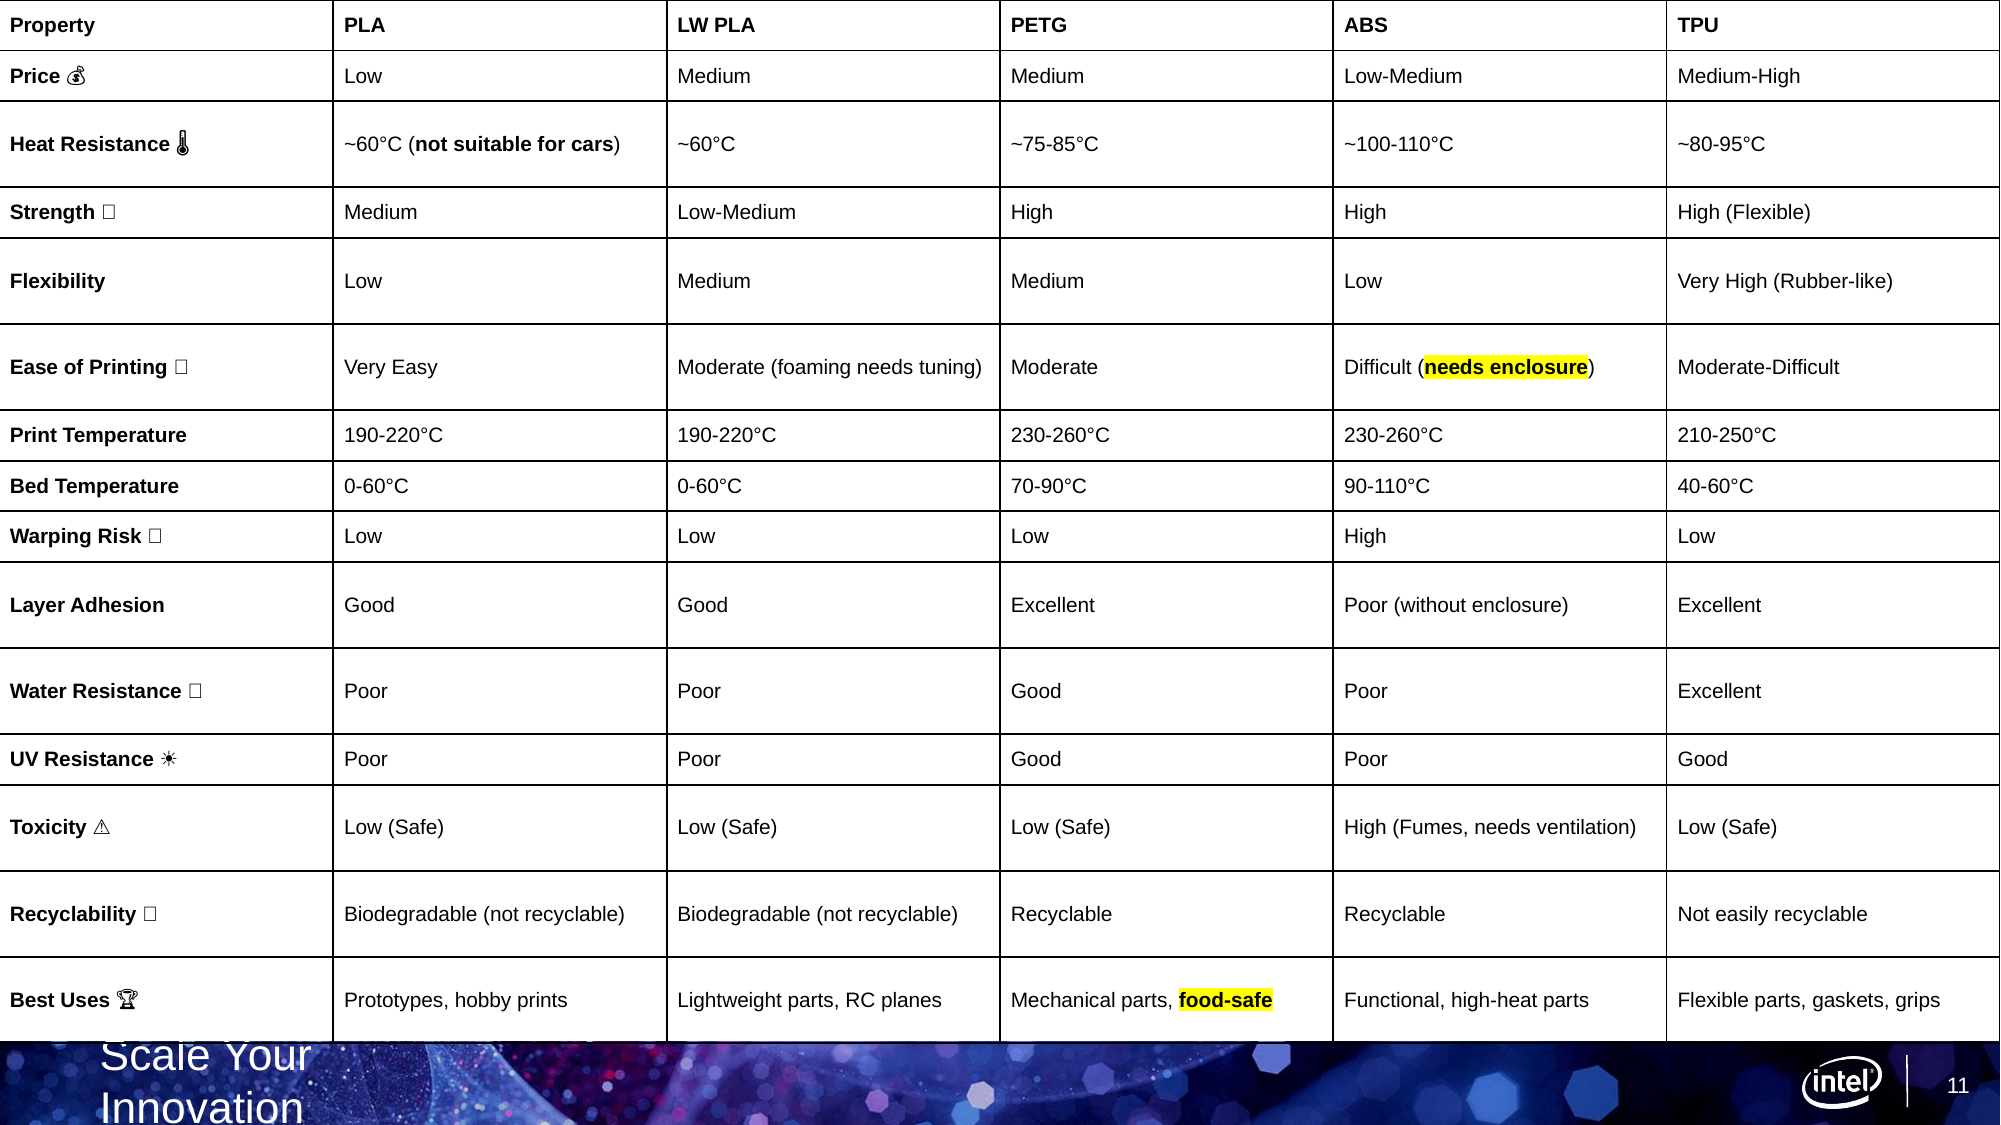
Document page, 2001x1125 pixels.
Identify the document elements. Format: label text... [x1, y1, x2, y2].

table_cell Low (Safe) [668, 786, 999, 870]
picture [0, 1044, 2000, 1125]
table_cell Good [1667, 735, 1999, 784]
table_cell Biodegradable (not recyclable) [668, 872, 999, 956]
table_cell Low (Safe) [1667, 786, 1999, 870]
table_cell Medium [668, 51, 999, 100]
table_cell 70-90°C [1001, 462, 1332, 510]
table_cell Low [334, 51, 666, 100]
table_cell ~60°C [668, 102, 999, 186]
table_cell Poor (without enclosure) [1334, 563, 1666, 647]
table_cell Good [668, 563, 999, 647]
slide_number 11 [1503, 1055, 1970, 1116]
table_cell Print Temperature [0, 411, 332, 460]
table_cell Bed Temperature [0, 462, 332, 510]
table_cell Poor [334, 649, 666, 733]
table_cell Heat Resistance 🌡️ [0, 102, 332, 186]
table_cell Very High (Rubber-like) [1667, 239, 1999, 323]
table_cell Excellent [1001, 563, 1332, 647]
table_cell Difficult (needs enclosure) [1334, 325, 1666, 409]
table_cell ~100-110°C [1334, 102, 1666, 186]
table_cell Low [334, 239, 666, 323]
table_cell Flexible parts, gaskets, grips [1667, 958, 1999, 1042]
table_cell Moderate-Difficult [1667, 325, 1999, 409]
table_cell Prototypes, hobby prints [334, 958, 666, 1042]
table_cell 190-220°C [334, 411, 666, 460]
table_cell Recyclable [1334, 872, 1666, 956]
table_cell ~60°C (not suitable for cars) [334, 102, 666, 186]
table_cell Poor [334, 735, 666, 784]
table_cell 190-220°C [668, 411, 999, 460]
table_cell Low (Safe) [1001, 786, 1332, 870]
table_header ABS [1334, 1, 1666, 50]
table_cell Price 💰 [0, 51, 332, 100]
table_cell Moderate (foaming needs tuning) [668, 325, 999, 409]
table_cell Good [334, 563, 666, 647]
table_cell ~75-85°C [1001, 102, 1332, 186]
table_cell Mechanical parts, food-safe [1001, 958, 1332, 1042]
table_cell Excellent [1667, 563, 1999, 647]
table_cell Low (Safe) [334, 786, 666, 870]
table_cell 230-260°C [1334, 411, 1666, 460]
table_cell Low [668, 512, 999, 561]
table_cell High [1334, 188, 1666, 237]
table_cell Poor [1334, 735, 1666, 784]
table_cell 40-60°C [1667, 462, 1999, 510]
table_cell Layer Adhesion [0, 563, 332, 647]
table_cell ~80-95°C [1667, 102, 1999, 186]
table_cell Recyclable [1001, 872, 1332, 956]
table_cell 90-110°C [1334, 462, 1666, 510]
table_header TPU [1667, 1, 1999, 50]
table_cell UV Resistance ☀️ [0, 735, 332, 784]
table_cell Moderate [1001, 325, 1332, 409]
table_cell High (Fumes, needs ventilation) [1334, 786, 1666, 870]
table_cell 210-250°C [1667, 411, 1999, 460]
table_header LW PLA [668, 1, 999, 50]
table_cell Toxicity ⚠️ [0, 786, 332, 870]
table_cell Best Uses 🏆 [0, 958, 332, 1042]
table_cell High (Flexible) [1667, 188, 1999, 237]
table_cell Good [1001, 649, 1332, 733]
table_cell Poor [668, 735, 999, 784]
table_cell Recyclability 🔄 [0, 872, 332, 956]
table_cell Strength 💪 [0, 188, 332, 237]
table_cell Warping Risk 🚨 [0, 512, 332, 561]
table_cell Not easily recyclable [1667, 872, 1999, 956]
table_cell Functional, high-heat parts [1334, 958, 1666, 1042]
table_cell High [1334, 512, 1666, 561]
table_cell Low-Medium [1334, 51, 1666, 100]
table_cell Low-Medium [668, 188, 999, 237]
table_cell Water Resistance 💦 [0, 649, 332, 733]
table_cell Medium [334, 188, 666, 237]
table_cell Poor [1334, 649, 1666, 733]
table_header PLA [334, 1, 666, 50]
table_cell Biodegradable (not recyclable) [334, 872, 666, 956]
table_cell Excellent [1667, 649, 1999, 733]
table_cell Low [1667, 512, 1999, 561]
table_cell Very Easy [334, 325, 666, 409]
table_header PETG [1001, 1, 1332, 50]
picture [231, 1044, 243, 1054]
table_cell Poor [668, 649, 999, 733]
table_header Property [0, 1, 332, 50]
table_cell Medium-High [1667, 51, 1999, 100]
table_cell 0-60°C [668, 462, 999, 510]
table_cell Medium [1001, 51, 1332, 100]
table_cell Medium [668, 239, 999, 323]
table_cell Low [1001, 512, 1332, 561]
table_cell Good [1001, 735, 1332, 784]
table_cell High [1001, 188, 1332, 237]
table_cell 0-60°C [334, 462, 666, 510]
table_cell 230-260°C [1001, 411, 1332, 460]
table_cell Lightweight parts, RC planes [668, 958, 999, 1042]
table_cell Medium [1001, 239, 1332, 323]
table_cell Ease of Printing 🎯 [0, 325, 332, 409]
table_cell Flexibility [0, 239, 332, 323]
table_cell Low [1334, 239, 1666, 323]
table_cell Low [334, 512, 666, 561]
